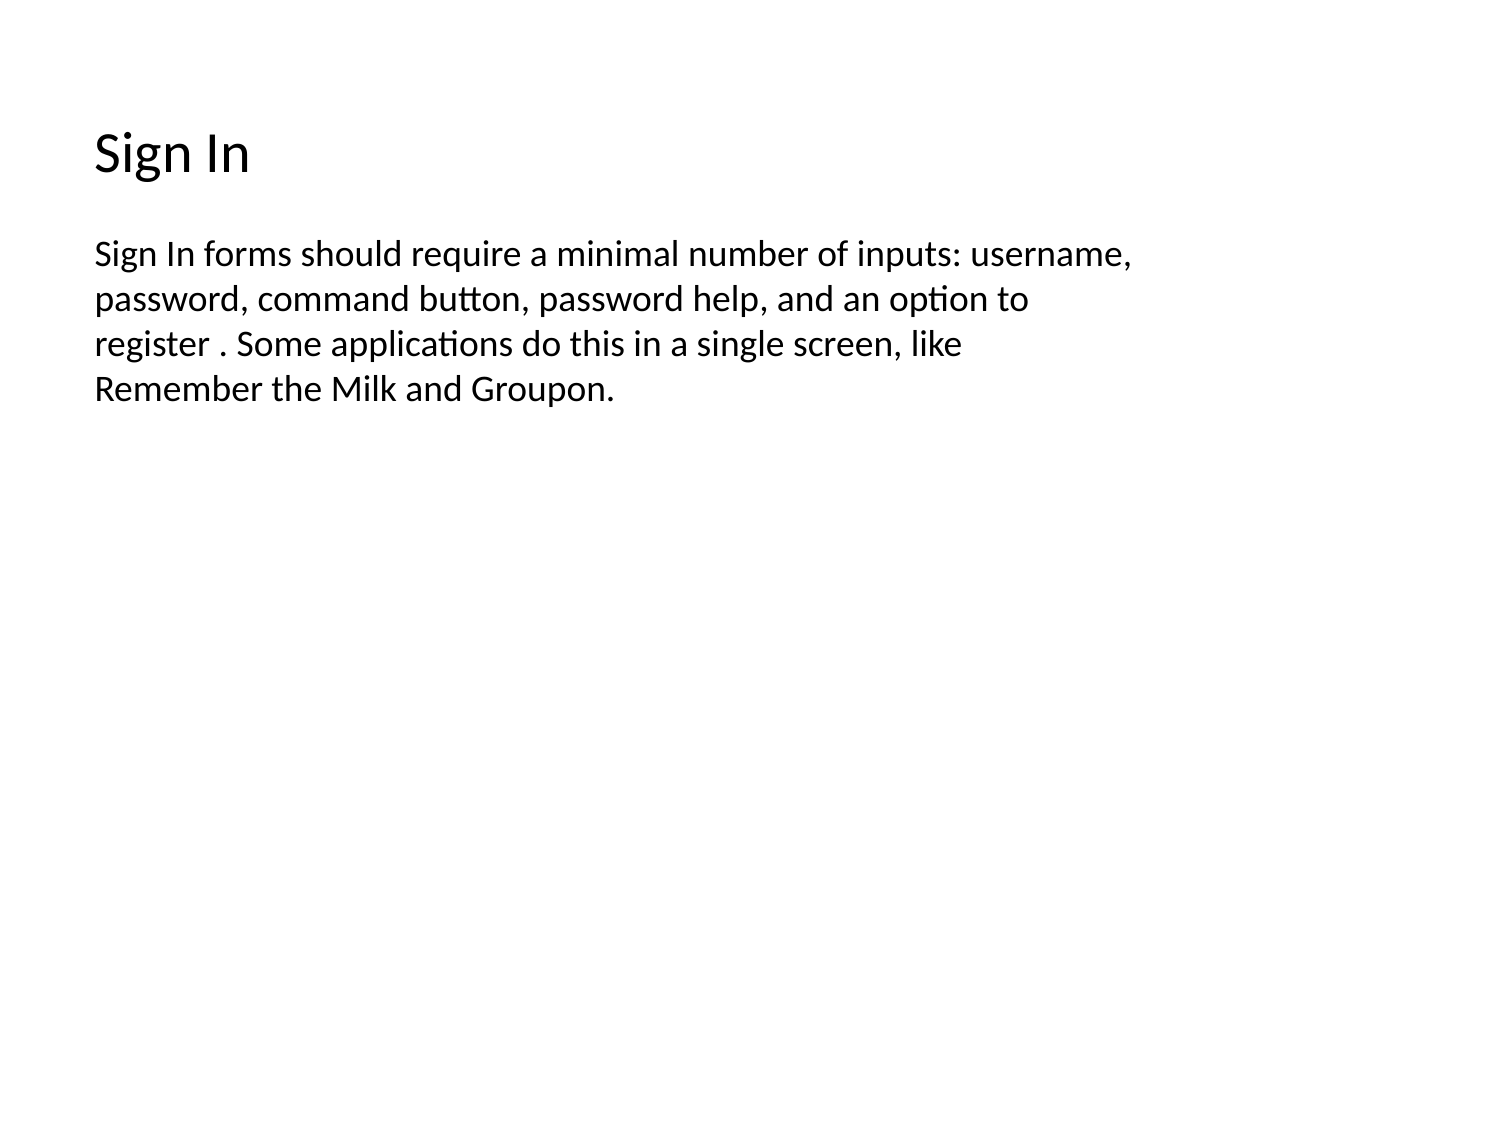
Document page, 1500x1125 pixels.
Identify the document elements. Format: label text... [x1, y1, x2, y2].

text_box Sign In Sign In forms should require a minimal number of inputs: username, password, command button, password help, and an option to register . Some applications do this in a single screen, like Remember the Milk and Groupon. [79, 106, 1155, 462]
